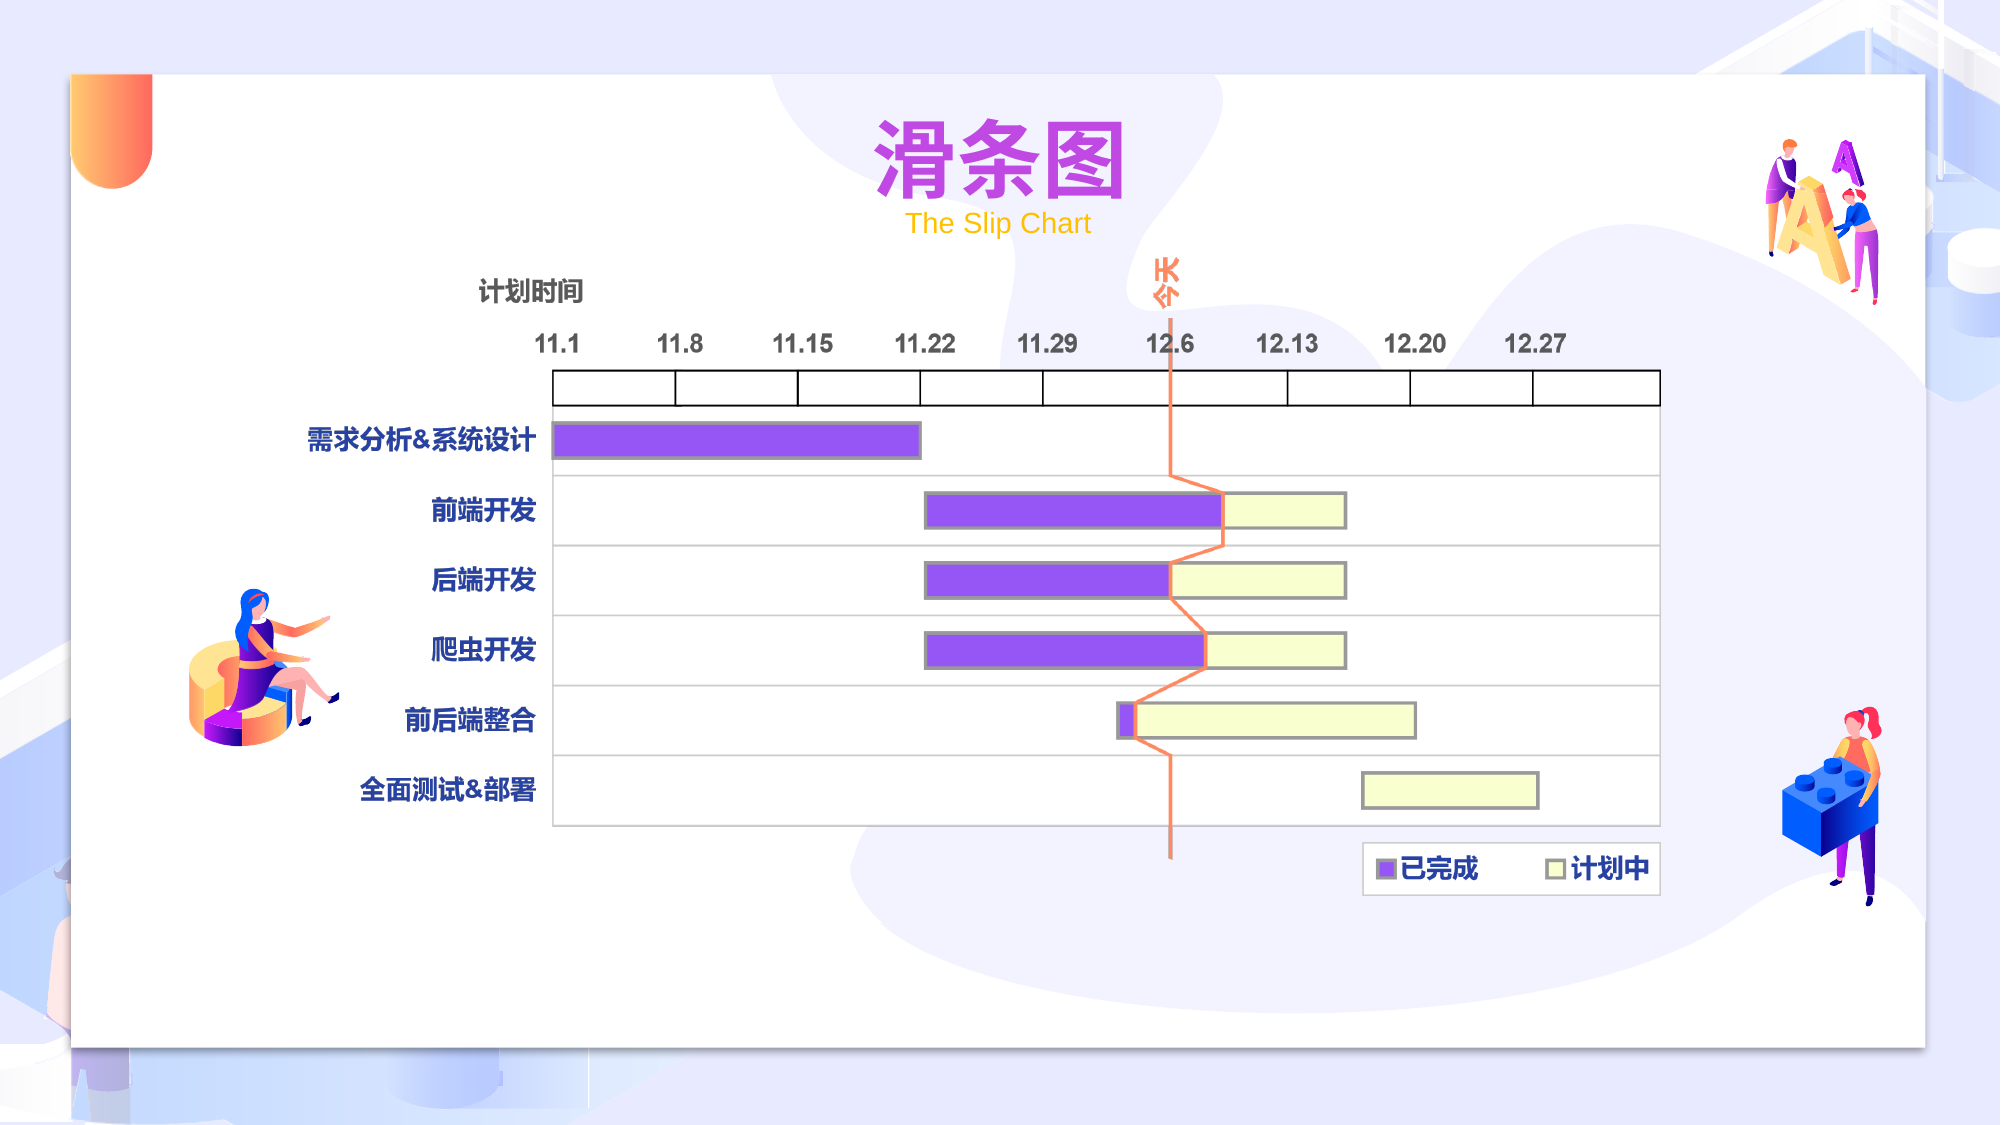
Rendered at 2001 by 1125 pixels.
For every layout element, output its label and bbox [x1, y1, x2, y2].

text_box [277, 247, 1661, 923]
picture [188, 588, 277, 747]
text_box [0, 0, 2000, 1125]
picture [771, 74, 1928, 1014]
